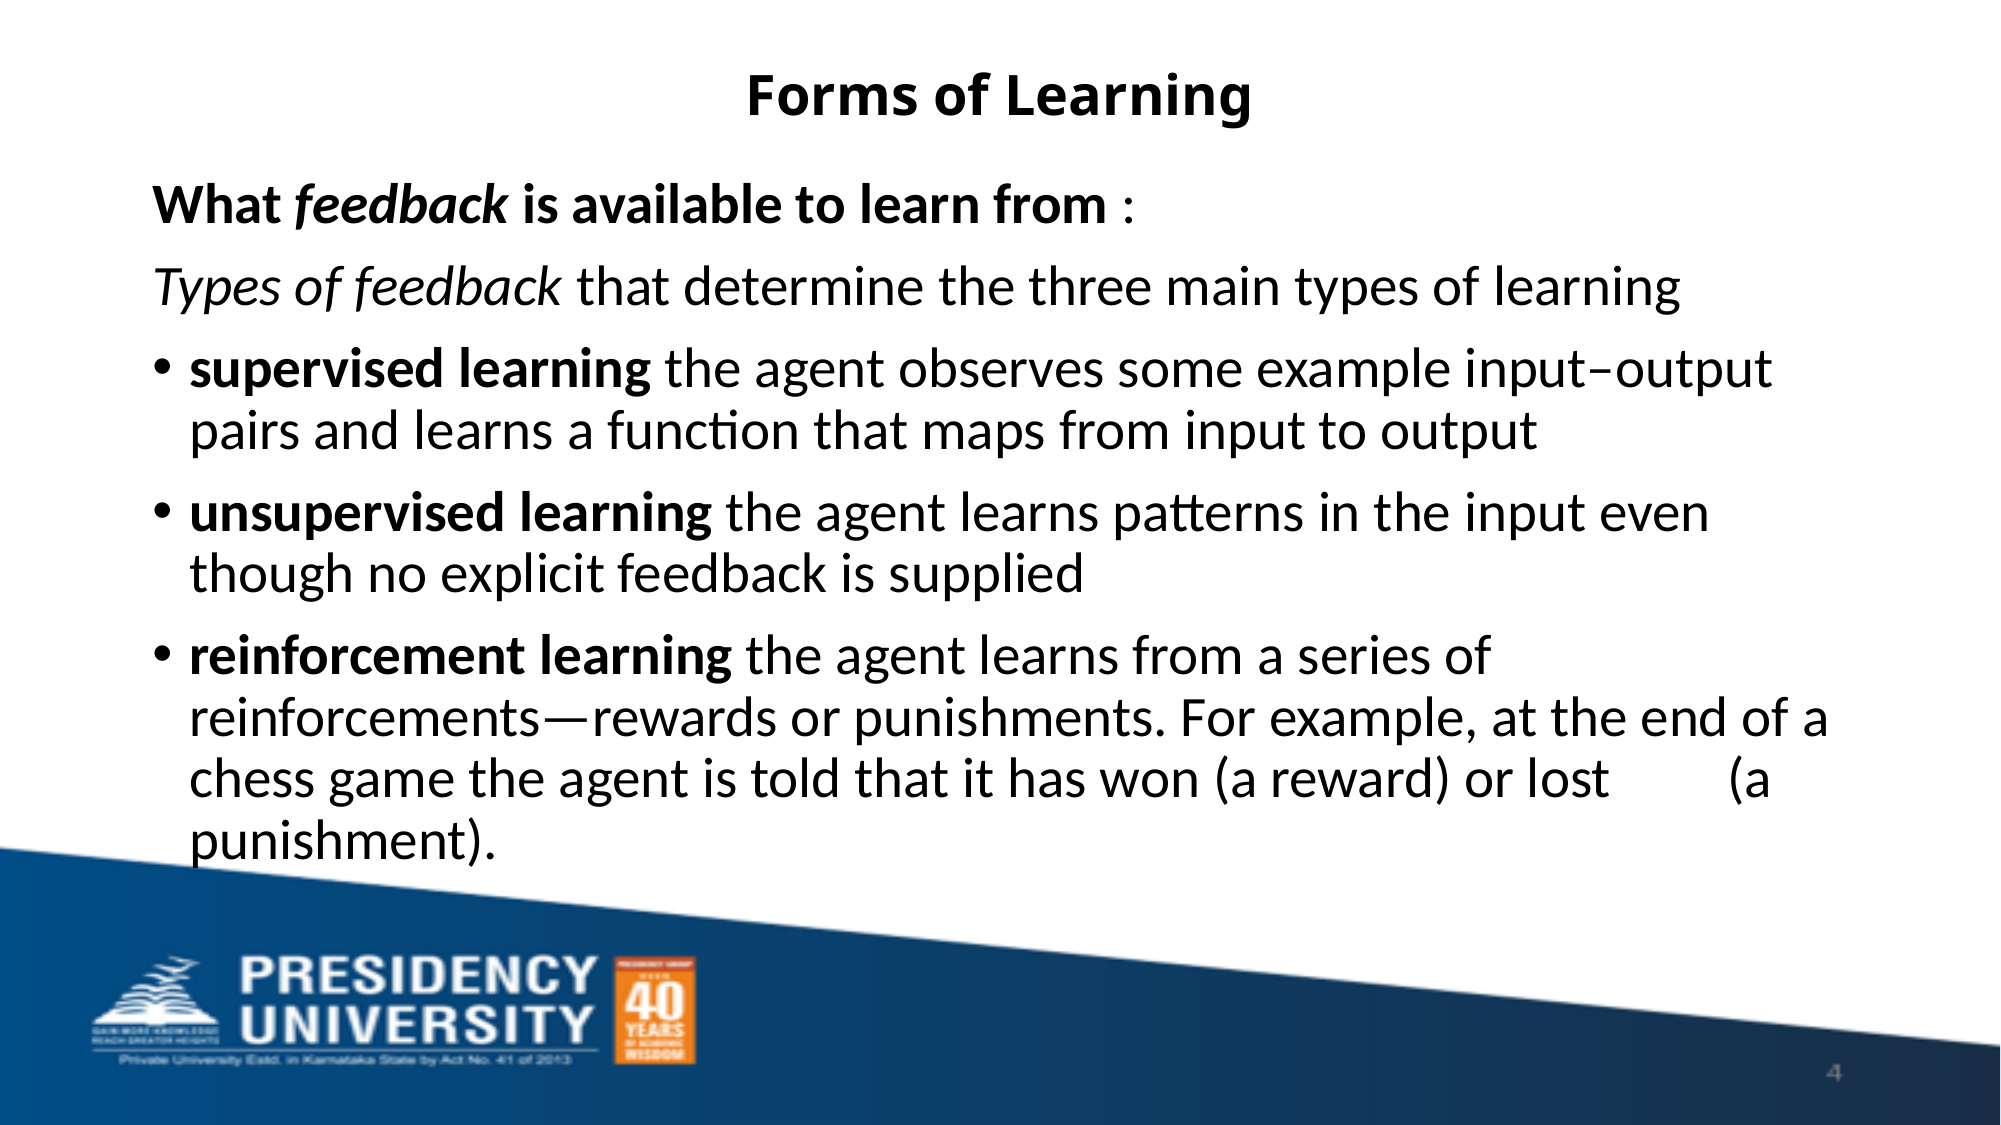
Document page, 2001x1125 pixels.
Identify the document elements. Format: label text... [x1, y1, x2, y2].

picture [0, 0, 2001, 1125]
list What feedback is available to learn from : Types of feedback that determine the three main types of learning supervised learning the agent observes some example input–output pairs and learns a function that maps from input to output unsupervised learning the agent learns patterns in the input even though no explicit feedback is supplied reinforcement learning the agent learns from a series of reinforcements—rewards or punishments. For example, at the end of a chess game the agent is told that it has won (a reward) or lost (a punishment). [137, 166, 1863, 881]
title Forms of Learning [137, 59, 1863, 136]
